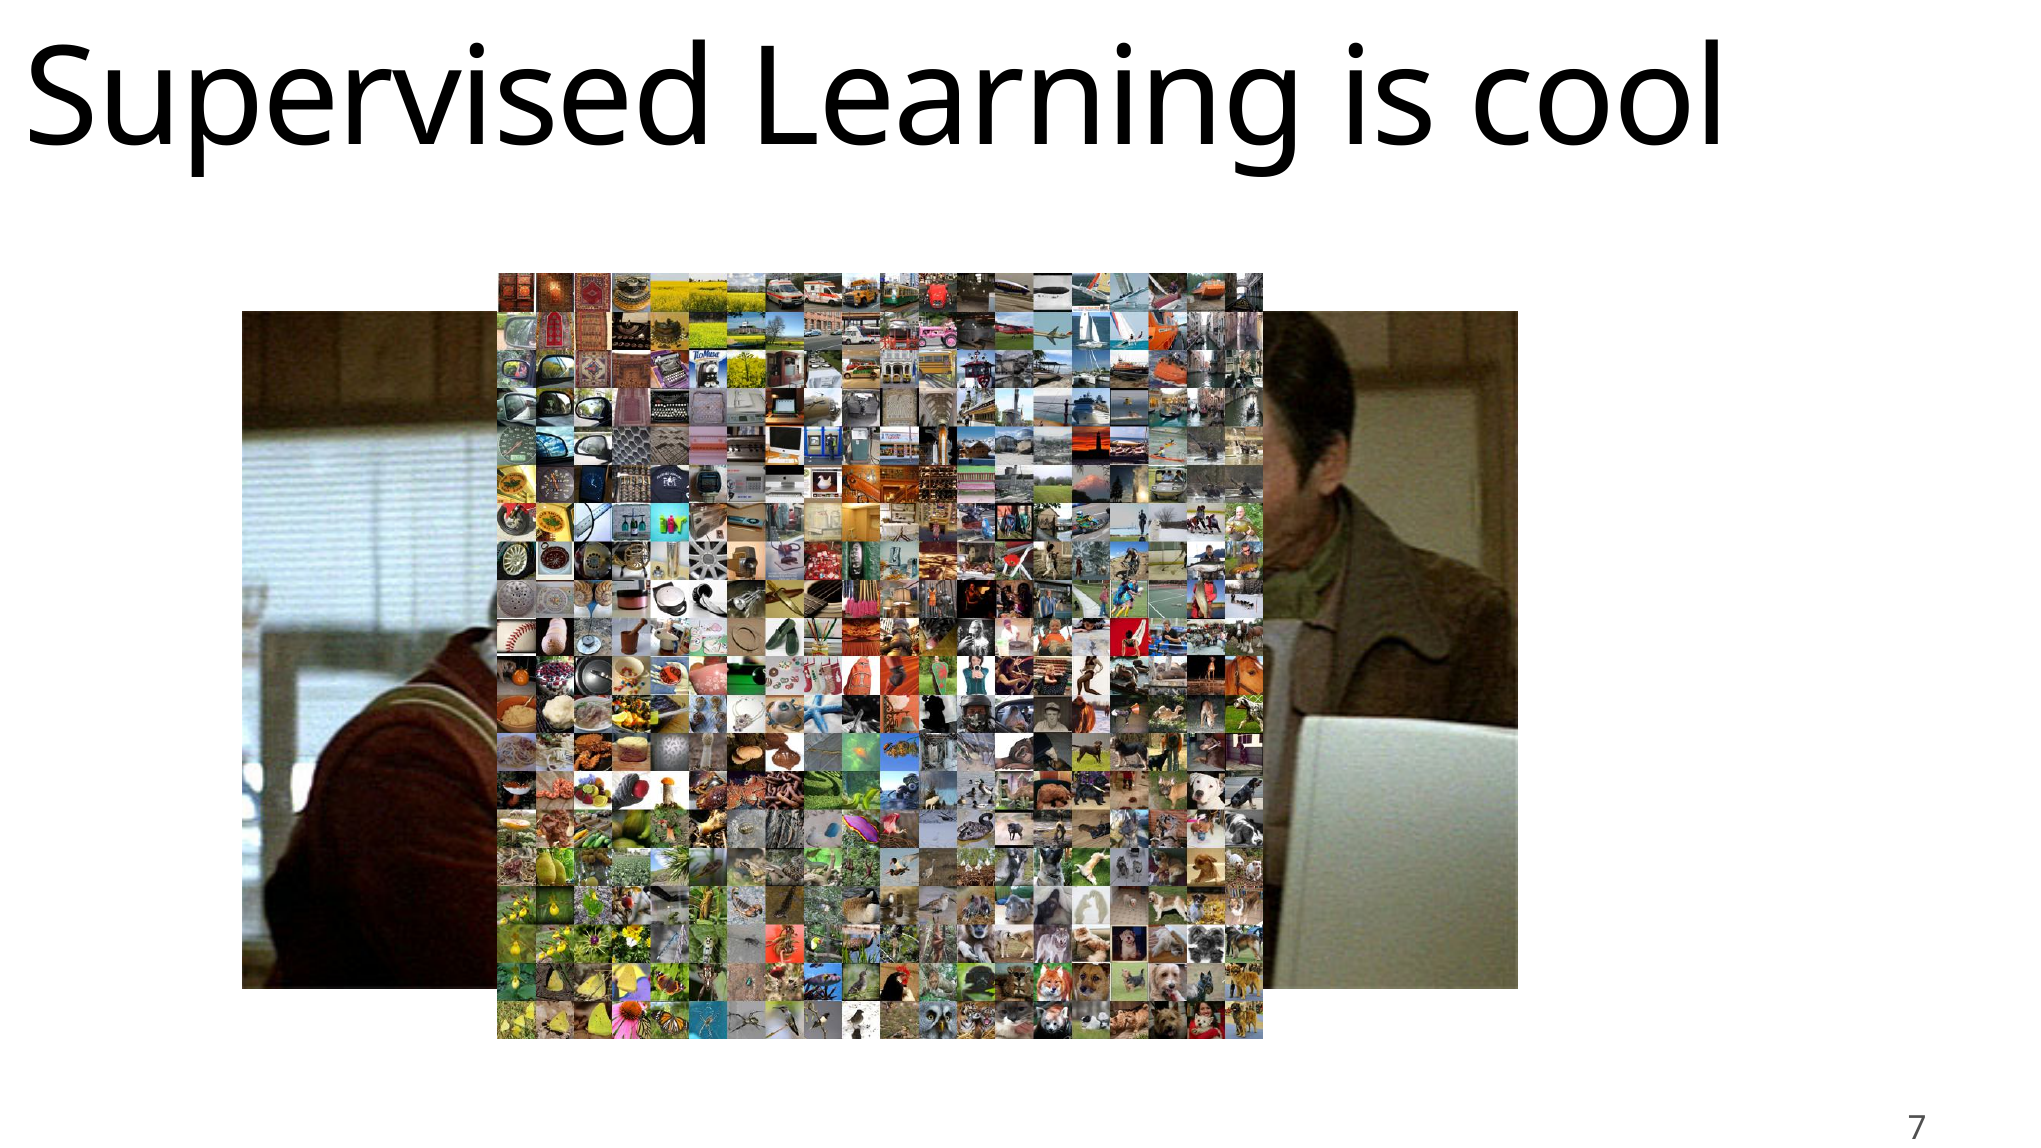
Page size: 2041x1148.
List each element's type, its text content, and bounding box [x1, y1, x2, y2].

title Supervised Learning is cool [0, 11, 1760, 233]
picture [241, 273, 1518, 1039]
